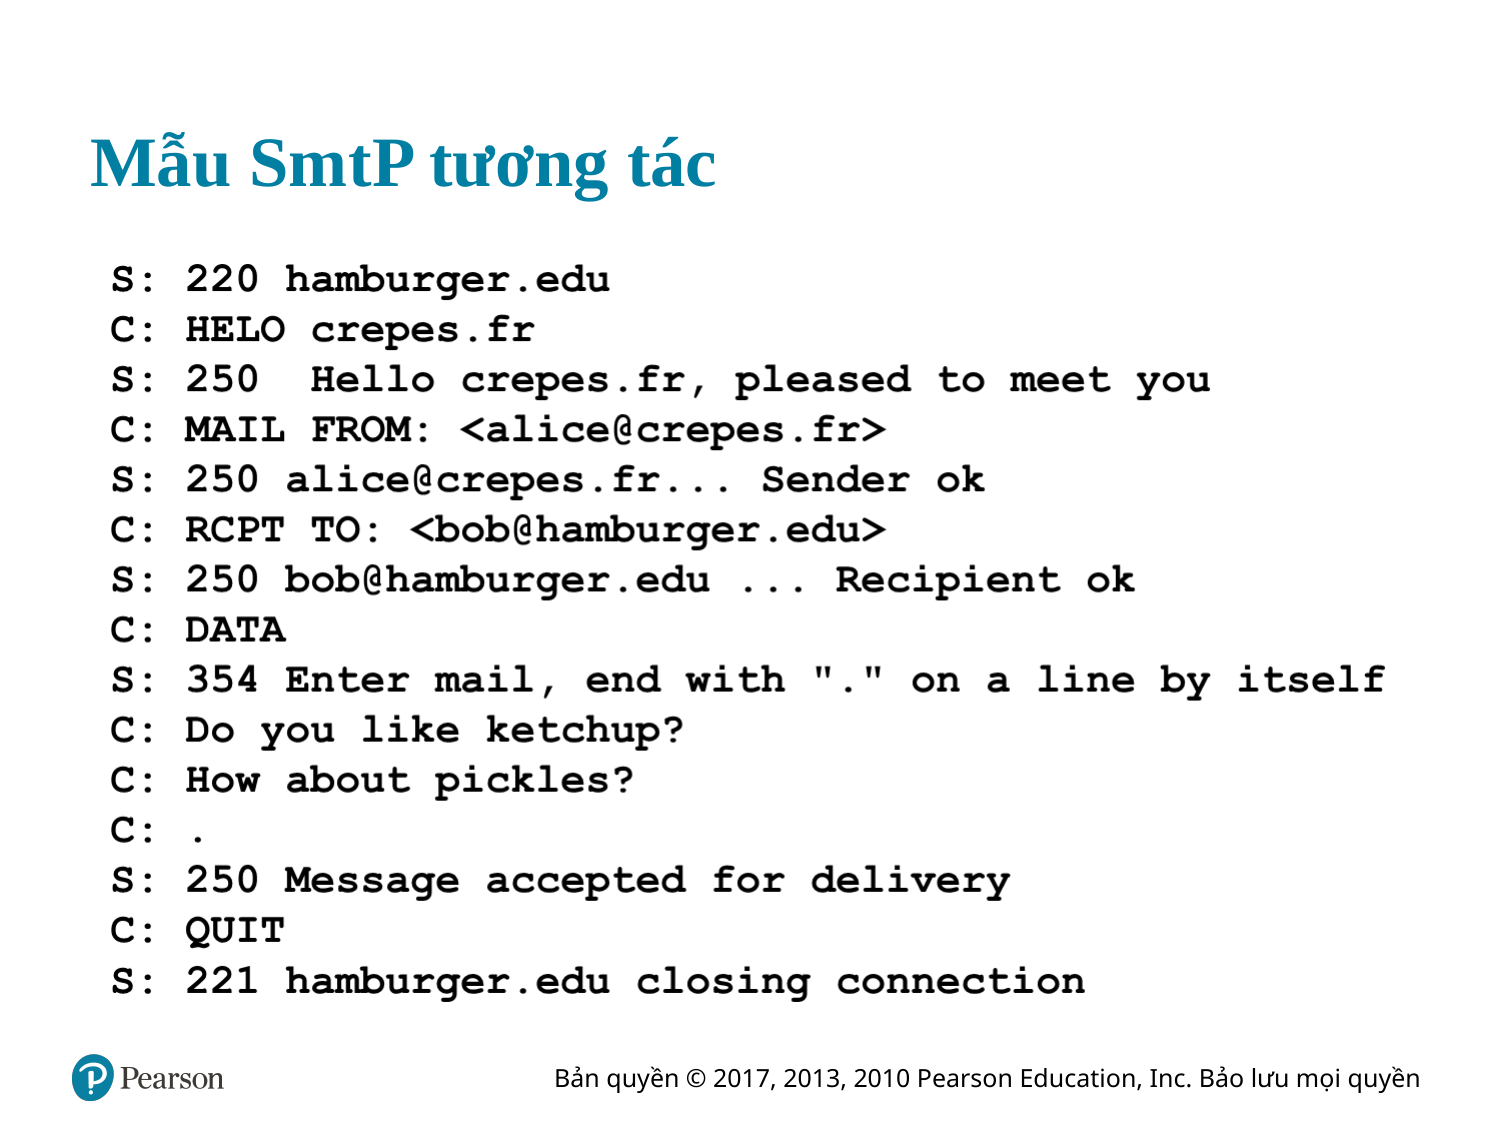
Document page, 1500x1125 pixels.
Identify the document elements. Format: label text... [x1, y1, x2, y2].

picture [98, 1054, 224, 1101]
picture [72, 1087, 83, 1101]
picture [72, 1054, 88, 1070]
title Mẫu S m t P tương tác [75, 35, 1425, 216]
picture [85, 241, 1436, 1032]
picture [80, 1063, 106, 1088]
